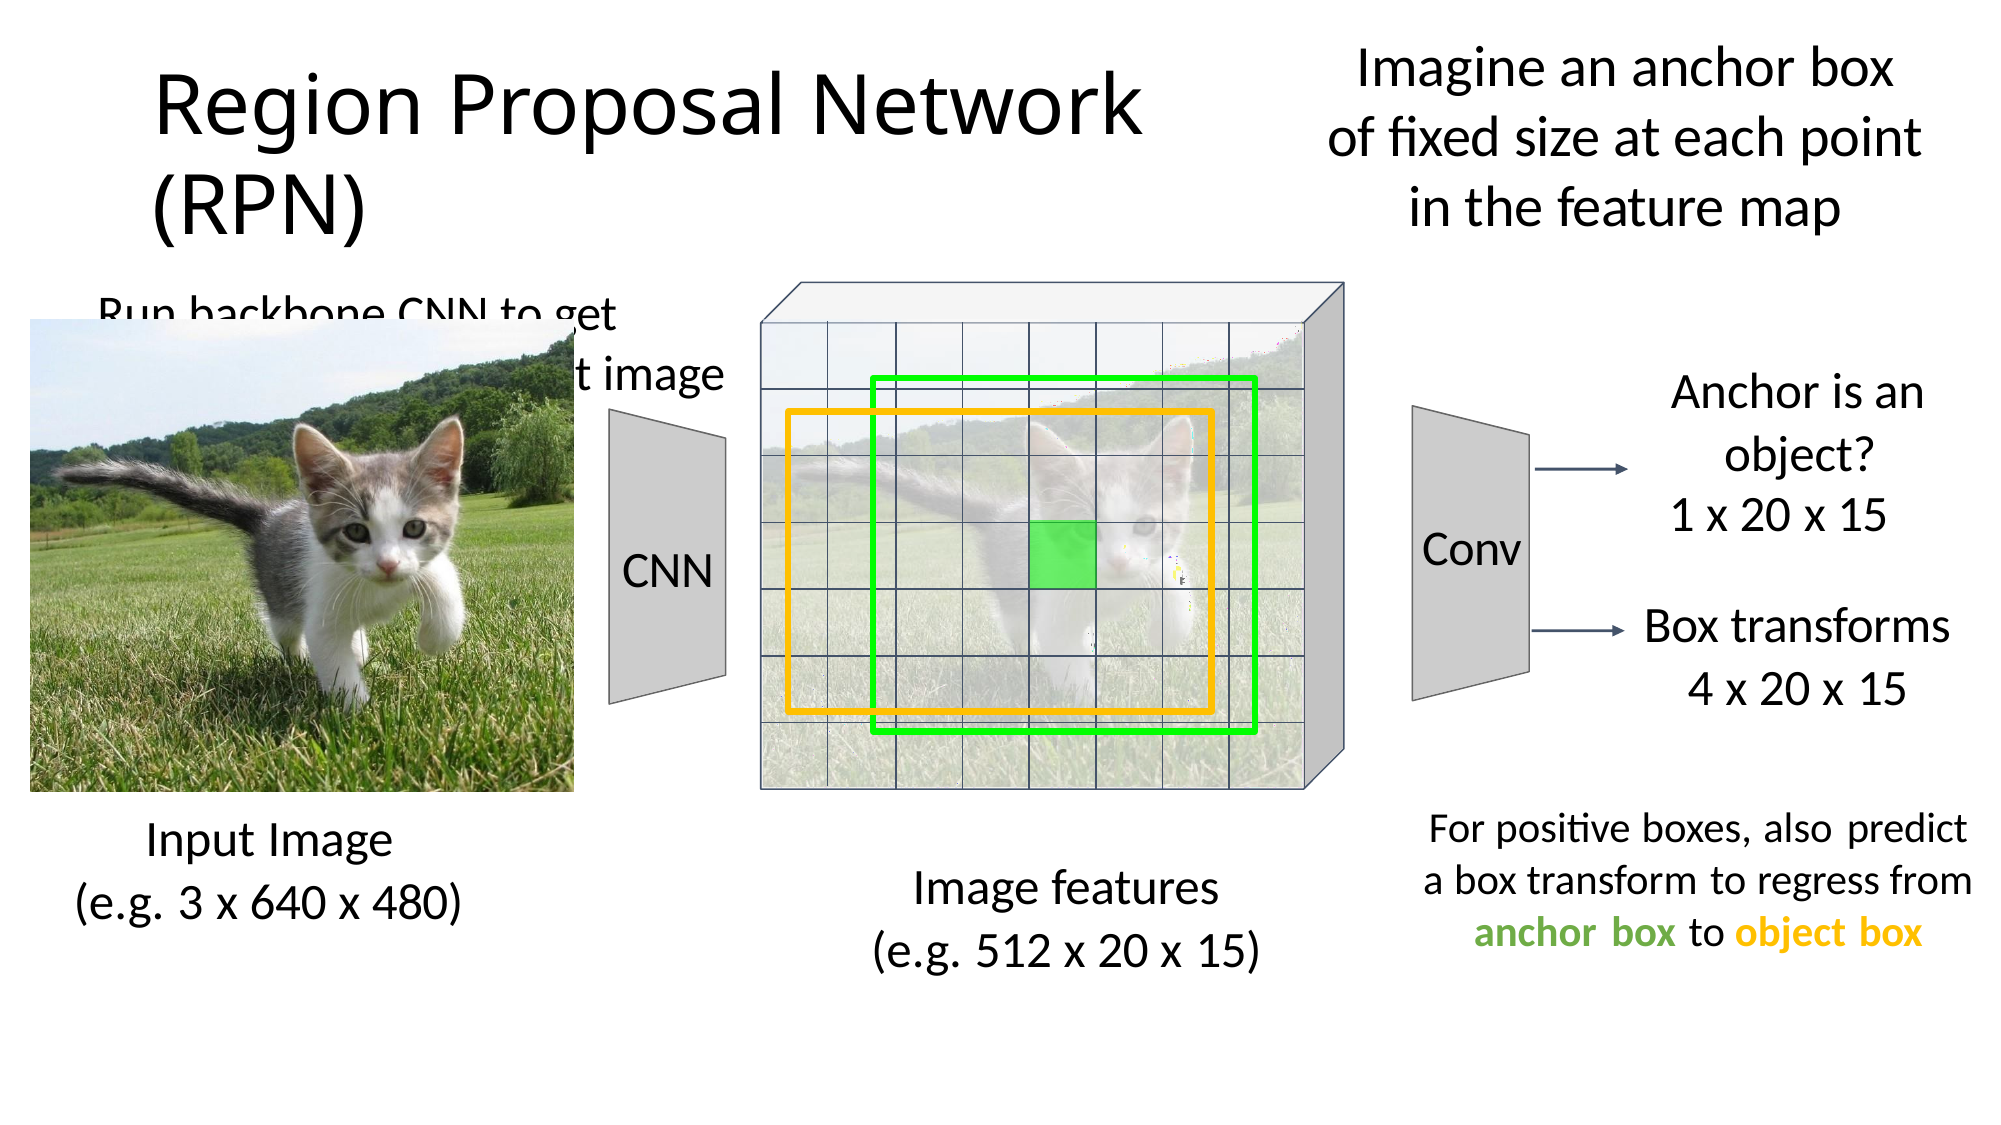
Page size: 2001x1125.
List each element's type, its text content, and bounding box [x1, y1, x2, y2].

text_box Anchor is an object? 1 x 20 x 15 [1668, 354, 1931, 542]
text_box Image features (e.g. 512 x 20 x 15) [868, 851, 1268, 978]
title Imagine an anchor box of fixed size at each point in the feature map [1324, 26, 1926, 239]
text_box Box transforms 4 x 20 x 15 [1642, 588, 1957, 716]
text_box Input Image (e.g. 3 x 640 x 480) [71, 803, 471, 930]
text_box For positive boxes, also predict a box transform to regress from anchor box to object box [1420, 797, 1975, 956]
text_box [759, 281, 1346, 791]
picture [29, 319, 574, 792]
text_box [1411, 404, 1629, 702]
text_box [608, 407, 727, 706]
text_box Region Proposal Network (RPN) Run backbone CNN to get features aligned to input image [95, 0, 1199, 401]
